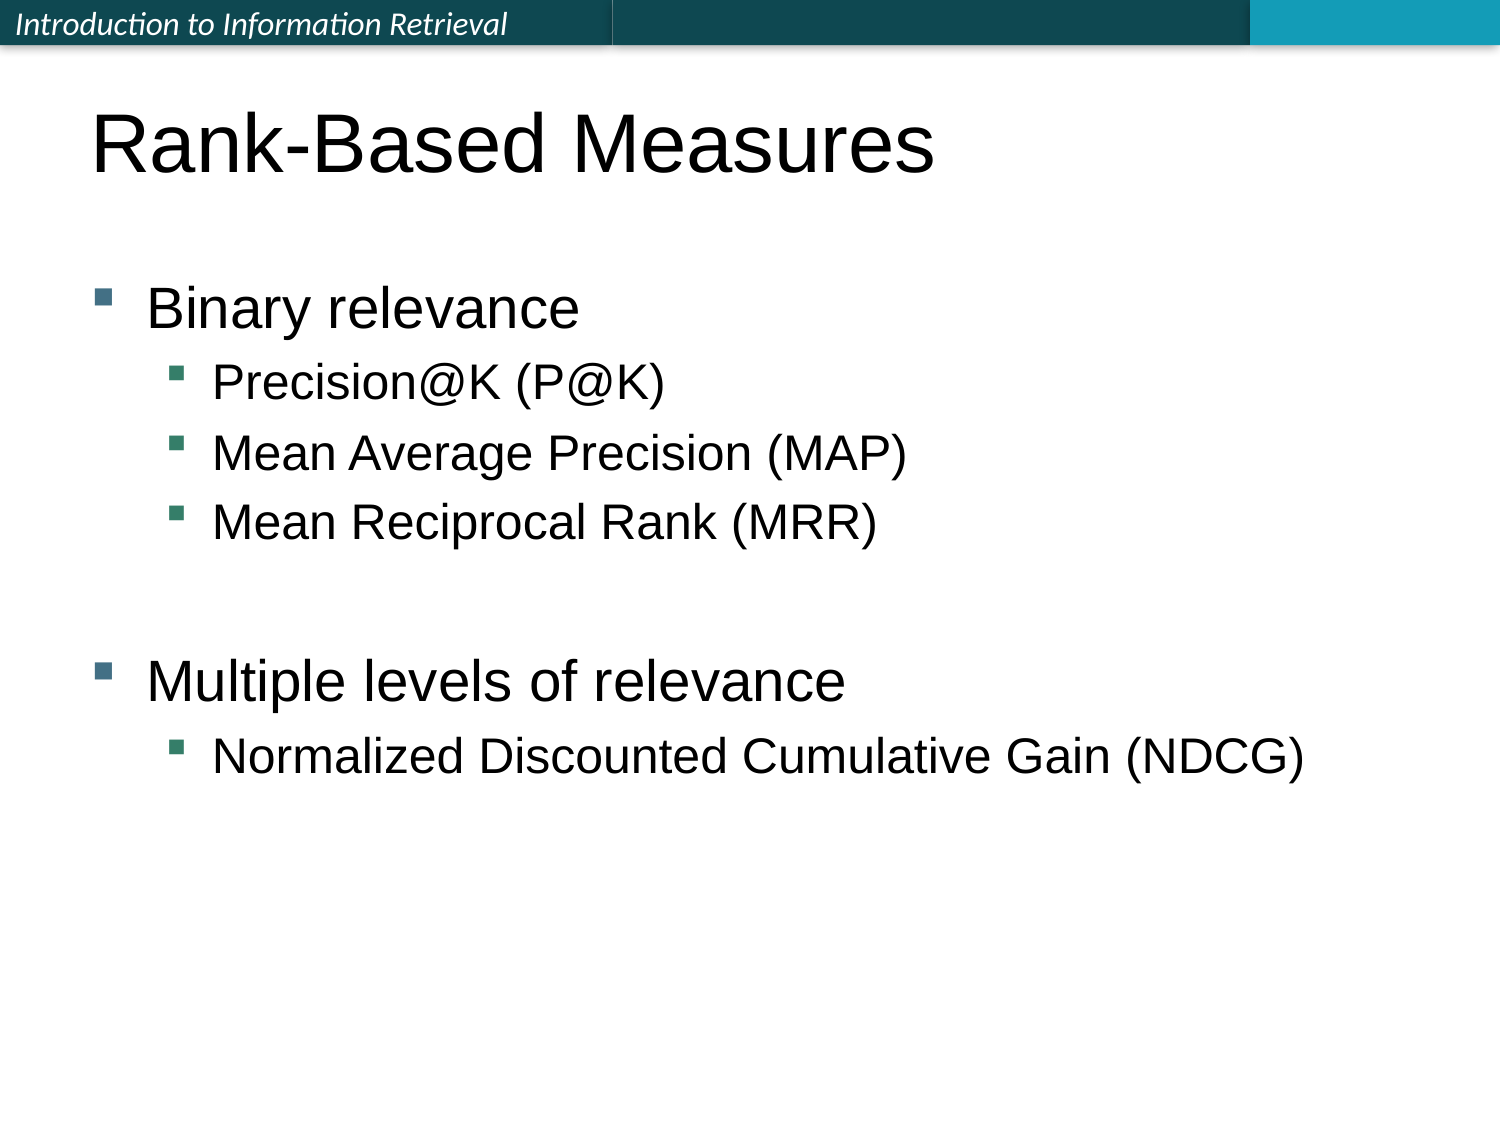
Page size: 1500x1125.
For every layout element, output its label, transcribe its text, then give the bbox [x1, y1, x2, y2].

title Rank-Based Measures [75, 45, 1425, 233]
list Binary relevance Precision@K (P@K) Mean Average Precision (MAP) Mean Reciprocal Rank (MRR) Multiple levels of relevance Normalized Discounted Cumulative Gain (NDCG) [75, 262, 1425, 1063]
